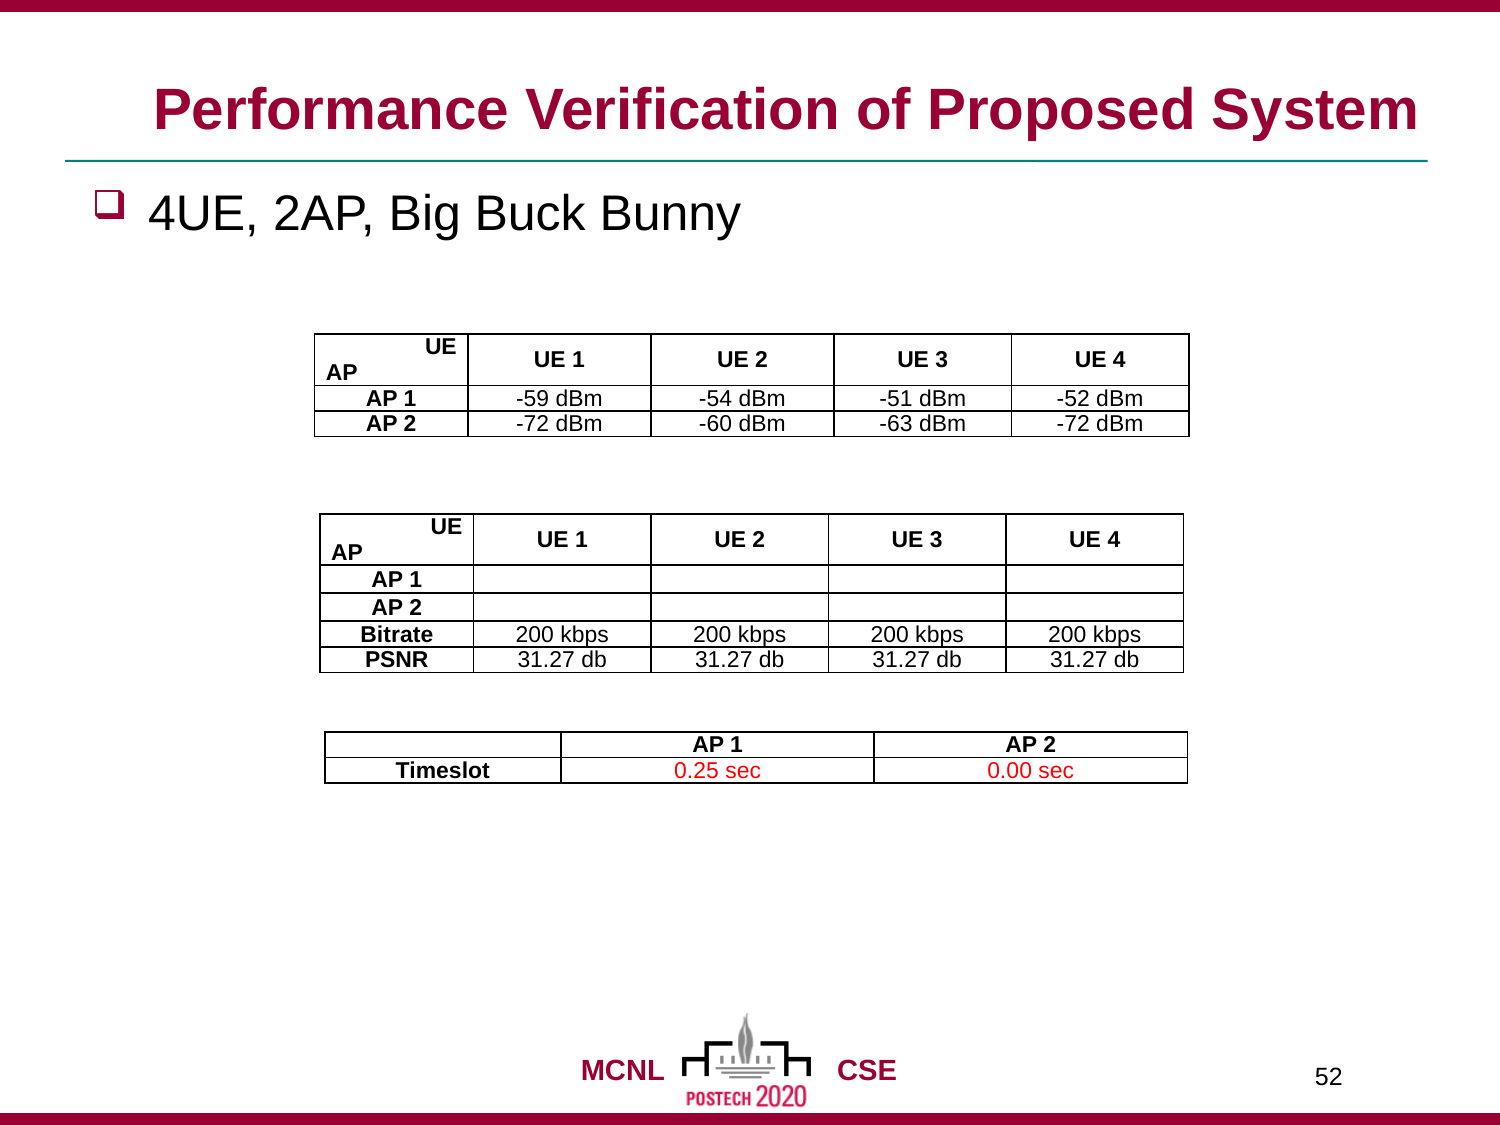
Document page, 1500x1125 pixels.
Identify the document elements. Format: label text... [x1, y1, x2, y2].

table_header UE 3 [835, 335, 1011, 385]
table_cell Timeslot [326, 758, 560, 782]
table_header UE AP [315, 335, 467, 385]
table_cell AP 1 [315, 386, 467, 410]
table_header AP 2 [875, 733, 1187, 757]
table_header [326, 733, 560, 757]
table_cell 0.25 sec [562, 758, 873, 782]
table_cell -60 dBm [652, 412, 833, 436]
table_cell -52 dBm [1012, 386, 1188, 410]
table_cell 0.00 sec [875, 758, 1187, 782]
table_header UE 4 [1012, 335, 1188, 385]
title Performance Verification of Proposed System [74, 36, 1436, 150]
table_header AP 1 [562, 733, 873, 757]
table_header UE 2 [652, 335, 833, 385]
table_cell -54 dBm [652, 386, 833, 410]
table_cell -63 dBm [835, 412, 1011, 436]
table_cell -72 dBm [1012, 412, 1188, 436]
table_cell -51 dBm [835, 386, 1011, 410]
table_cell -59 dBm [469, 386, 650, 410]
table_cell -72 dBm [469, 412, 650, 436]
slide_number 52 [1299, 1052, 1425, 1113]
table_header UE 1 [469, 335, 650, 385]
table_cell AP 2 [315, 412, 467, 436]
picture [672, 1012, 820, 1111]
